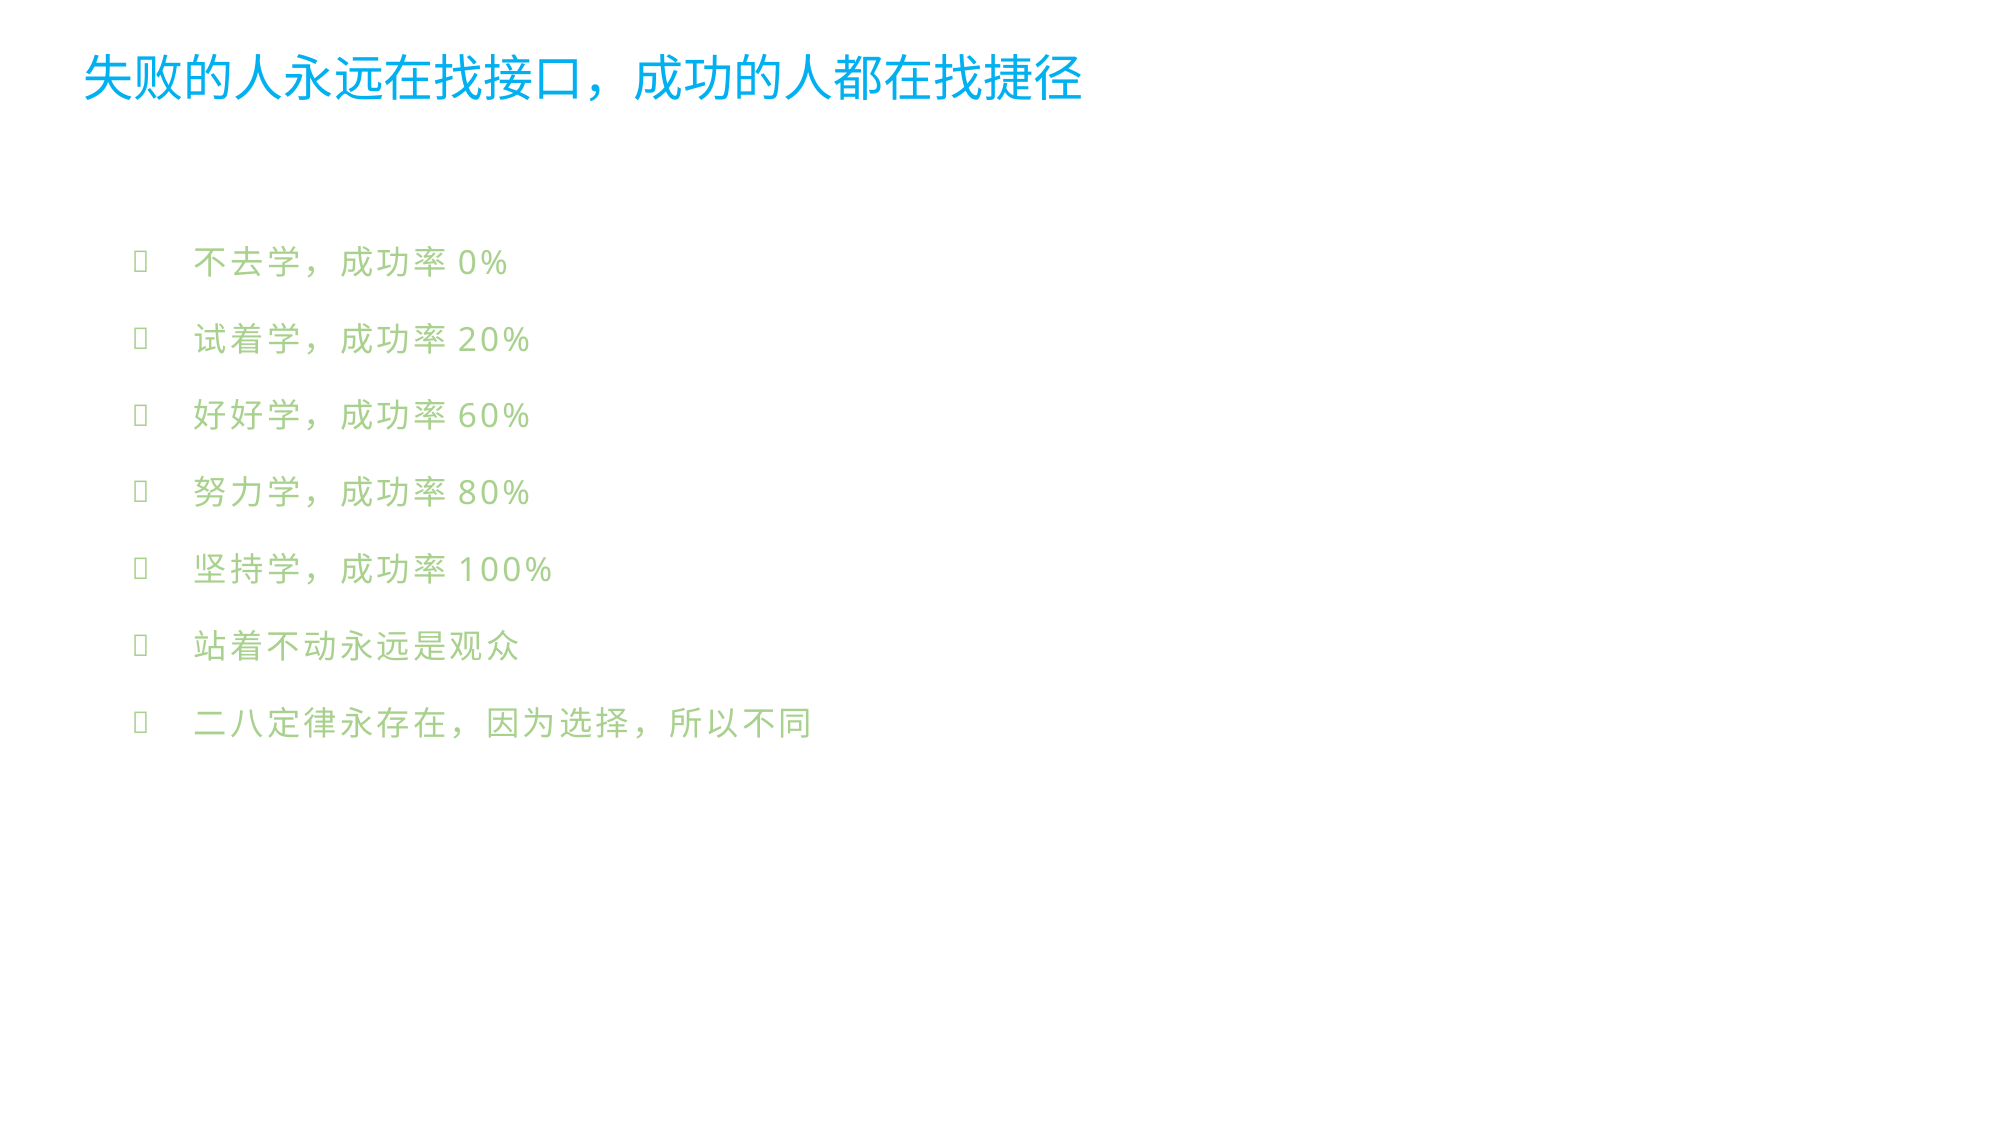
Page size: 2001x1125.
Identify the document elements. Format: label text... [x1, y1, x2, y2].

text_box 失败的人永远在找接口，成功的人都在找捷径 [63, 33, 1182, 120]
text_box 不去学，成功率0% 试着学，成功率20% 好好学，成功率60% 努力学，成功率80% 坚持学，成功率100% 站着不动永远是观众 二八定律永存在，因为选择，所以不同 [114, 229, 1587, 742]
